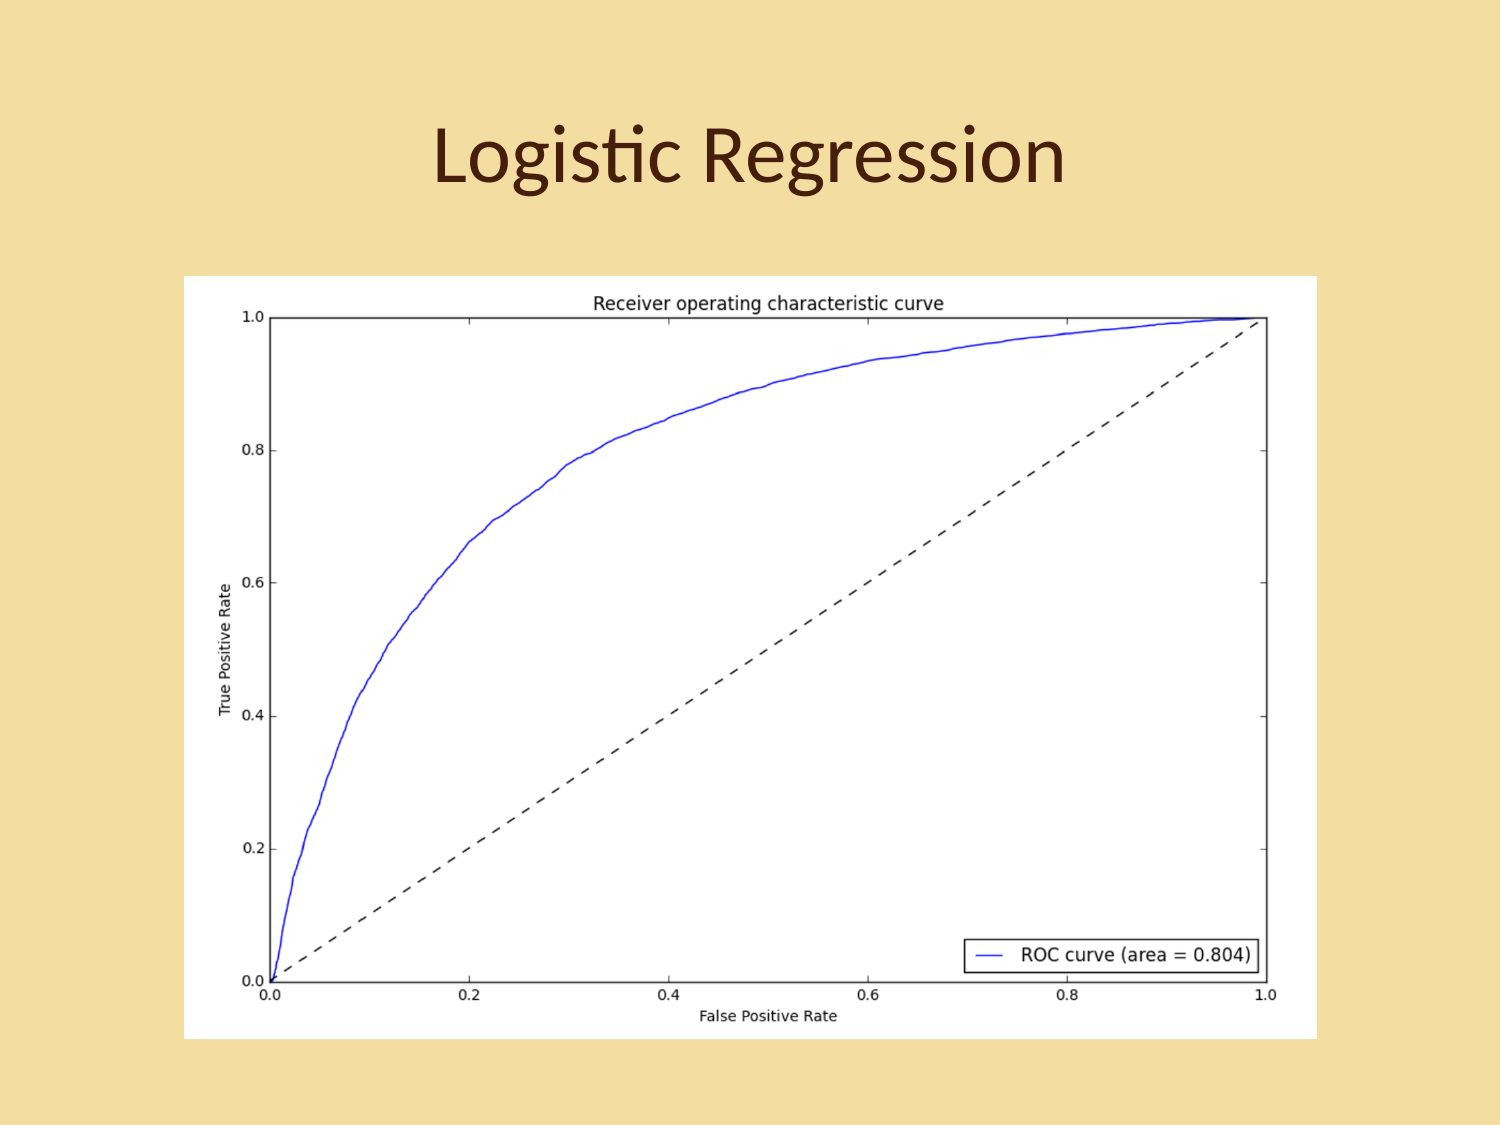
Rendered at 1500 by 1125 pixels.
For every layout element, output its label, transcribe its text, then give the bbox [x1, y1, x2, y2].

picture [184, 276, 1317, 1039]
title Logistic Regression [112, 78, 1388, 320]
